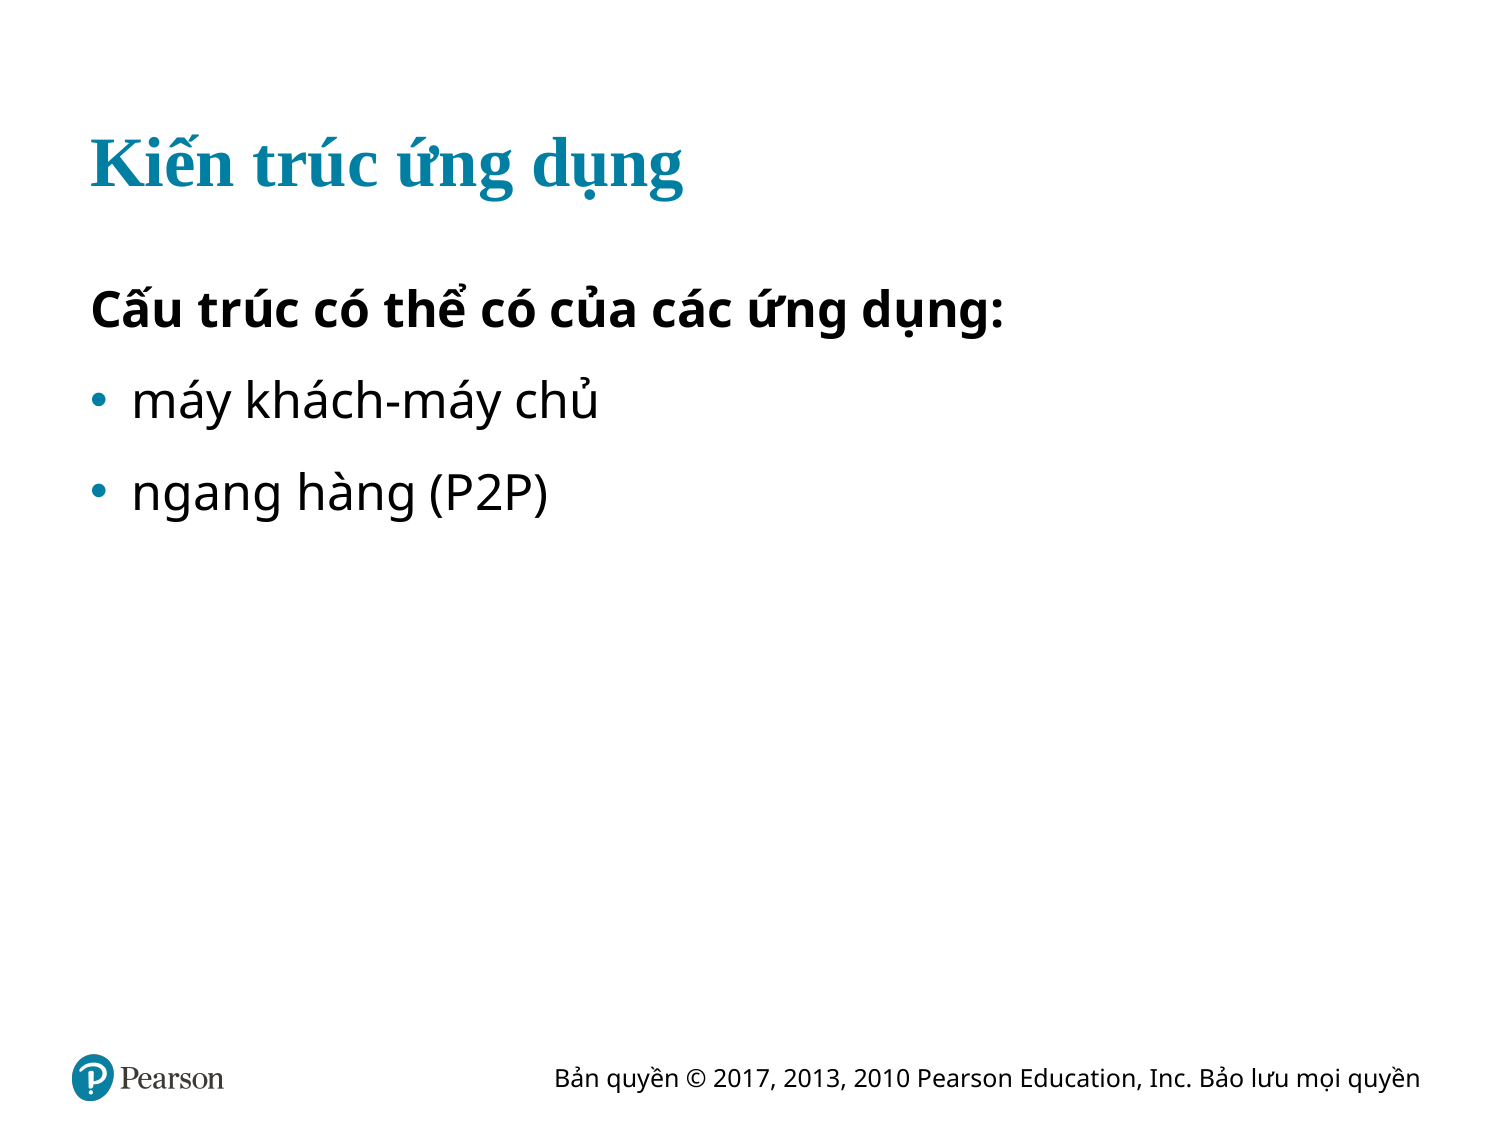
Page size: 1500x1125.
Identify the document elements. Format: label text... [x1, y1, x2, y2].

picture [72, 1087, 83, 1101]
picture [72, 1054, 88, 1070]
picture [98, 1054, 224, 1101]
list Cấu trúc có thể có của các ứng dụng: máy khách-máy chủ ngang hàng (P2P) [75, 262, 1406, 931]
picture [80, 1063, 106, 1088]
title Kiến trúc ứng dụng [75, 0, 1425, 216]
